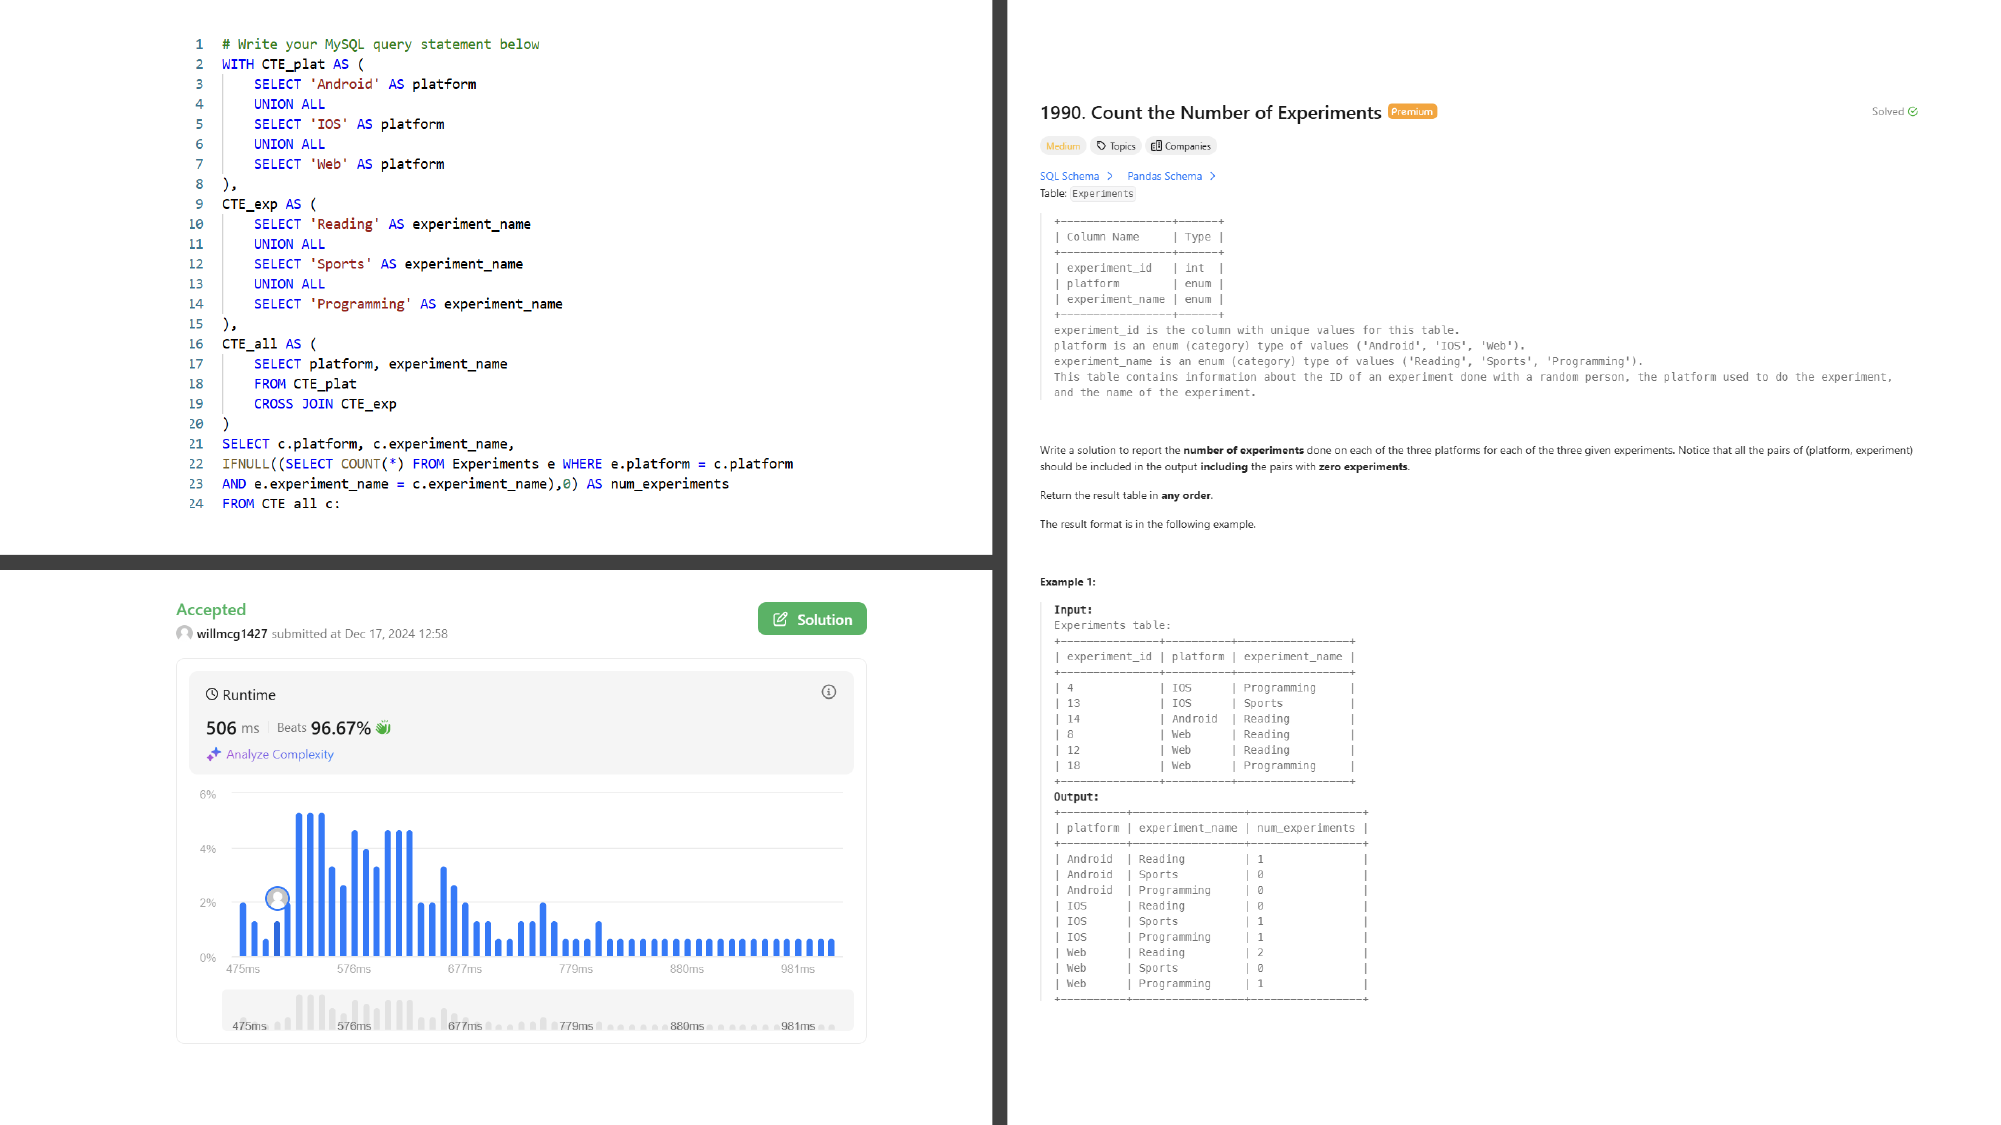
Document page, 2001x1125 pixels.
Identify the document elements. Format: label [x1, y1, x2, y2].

picture [168, 595, 872, 1049]
picture [1034, 100, 1926, 1001]
text_box [0, 553, 1006, 571]
picture [190, 30, 803, 508]
text_box [991, 0, 1009, 1125]
